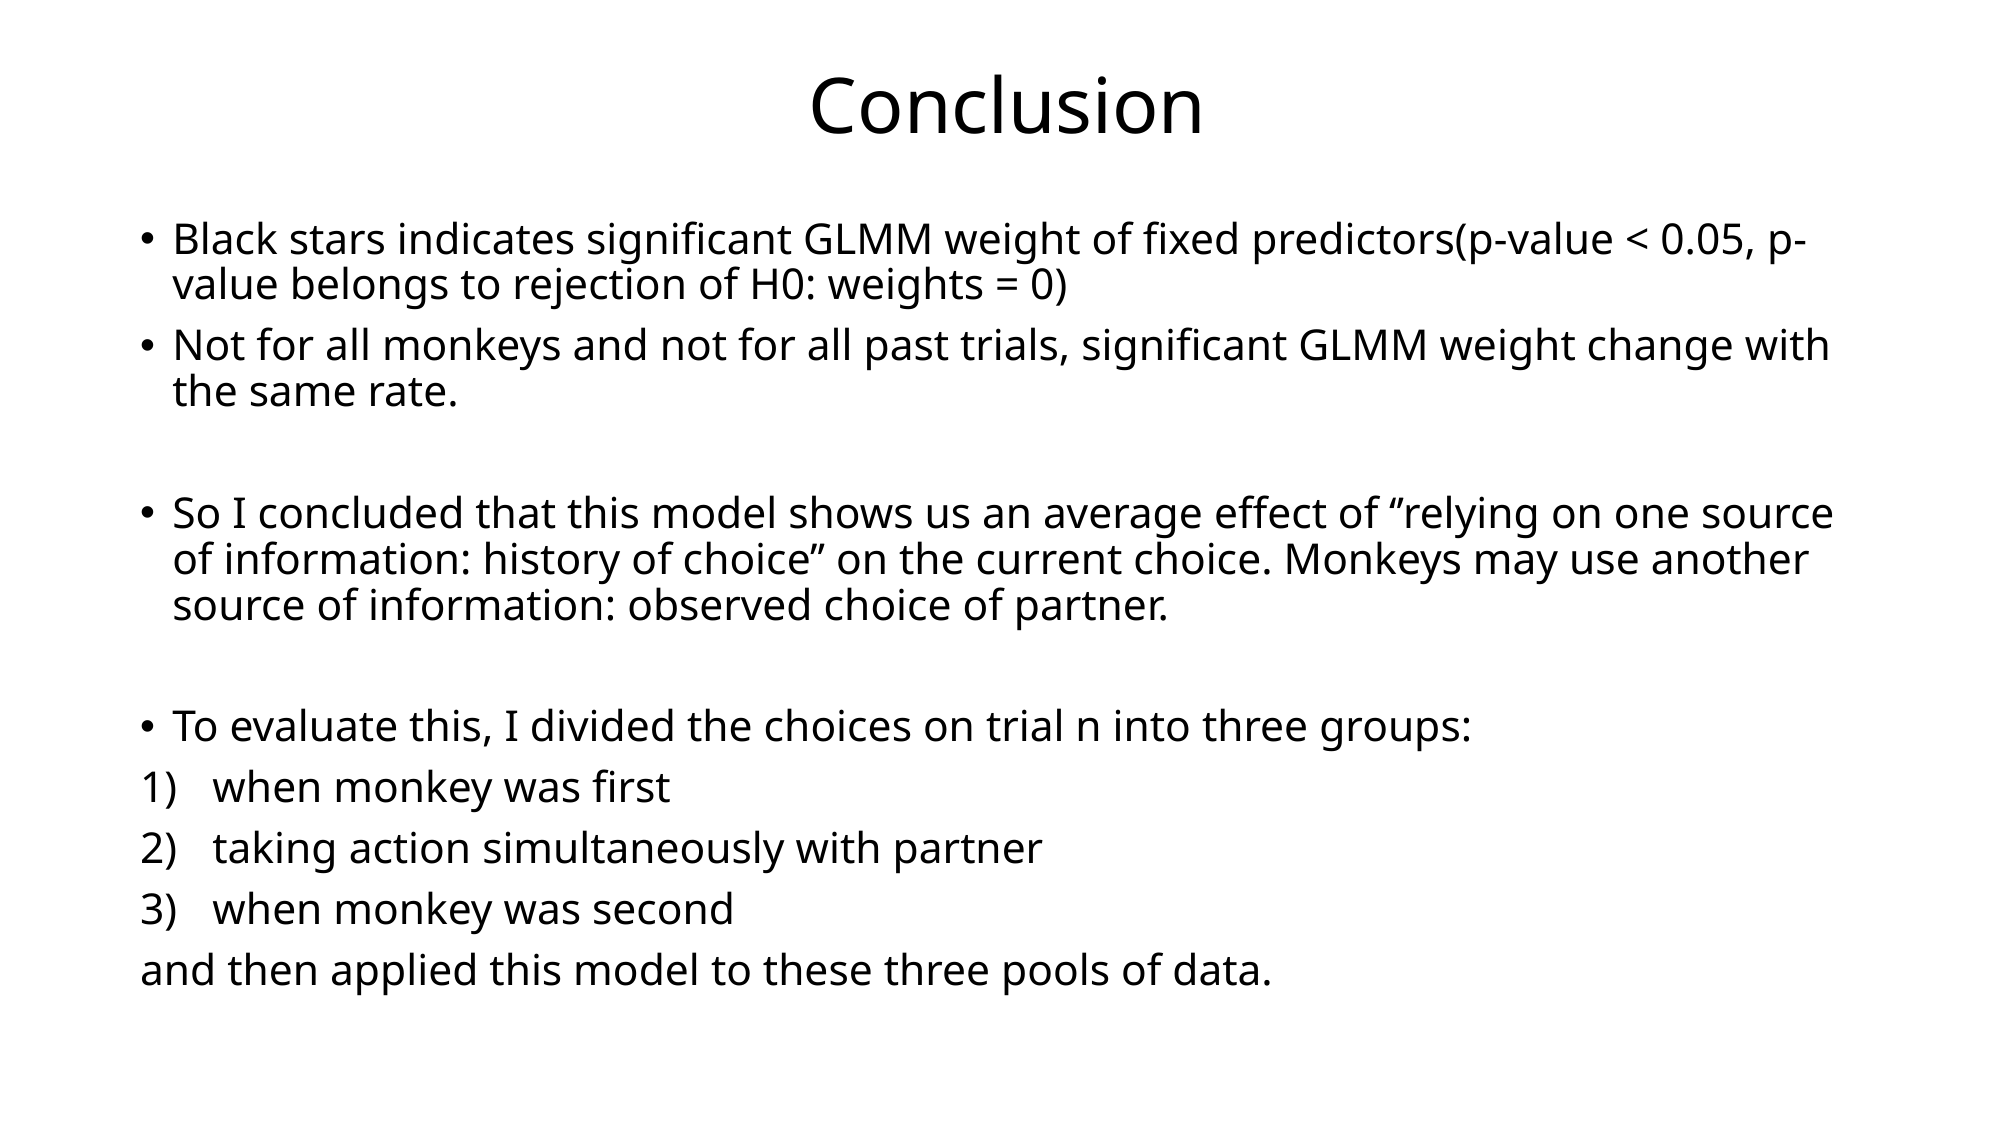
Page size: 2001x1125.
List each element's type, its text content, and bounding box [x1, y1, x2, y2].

title Conclusion [153, 59, 1863, 159]
list Black stars indicates significant GLMM weight of fixed predictors(p-value < 0.05, p-value belongs to rejection of H0: weights = 0) Not for all monkeys and not for all past trials, significant GLMM weight change with the same rate. So I concluded that this model shows us an average effect of ‘’relying on one source of information: history of choice’’ on the current choice. Monkeys may use another source of information: observed choice of partner. To evaluate this, I divided the choices on trial n into three groups: when monkey was first taking action simultaneously with partner when monkey was second and then applied this model to these three pools of data. [125, 210, 1863, 1014]
